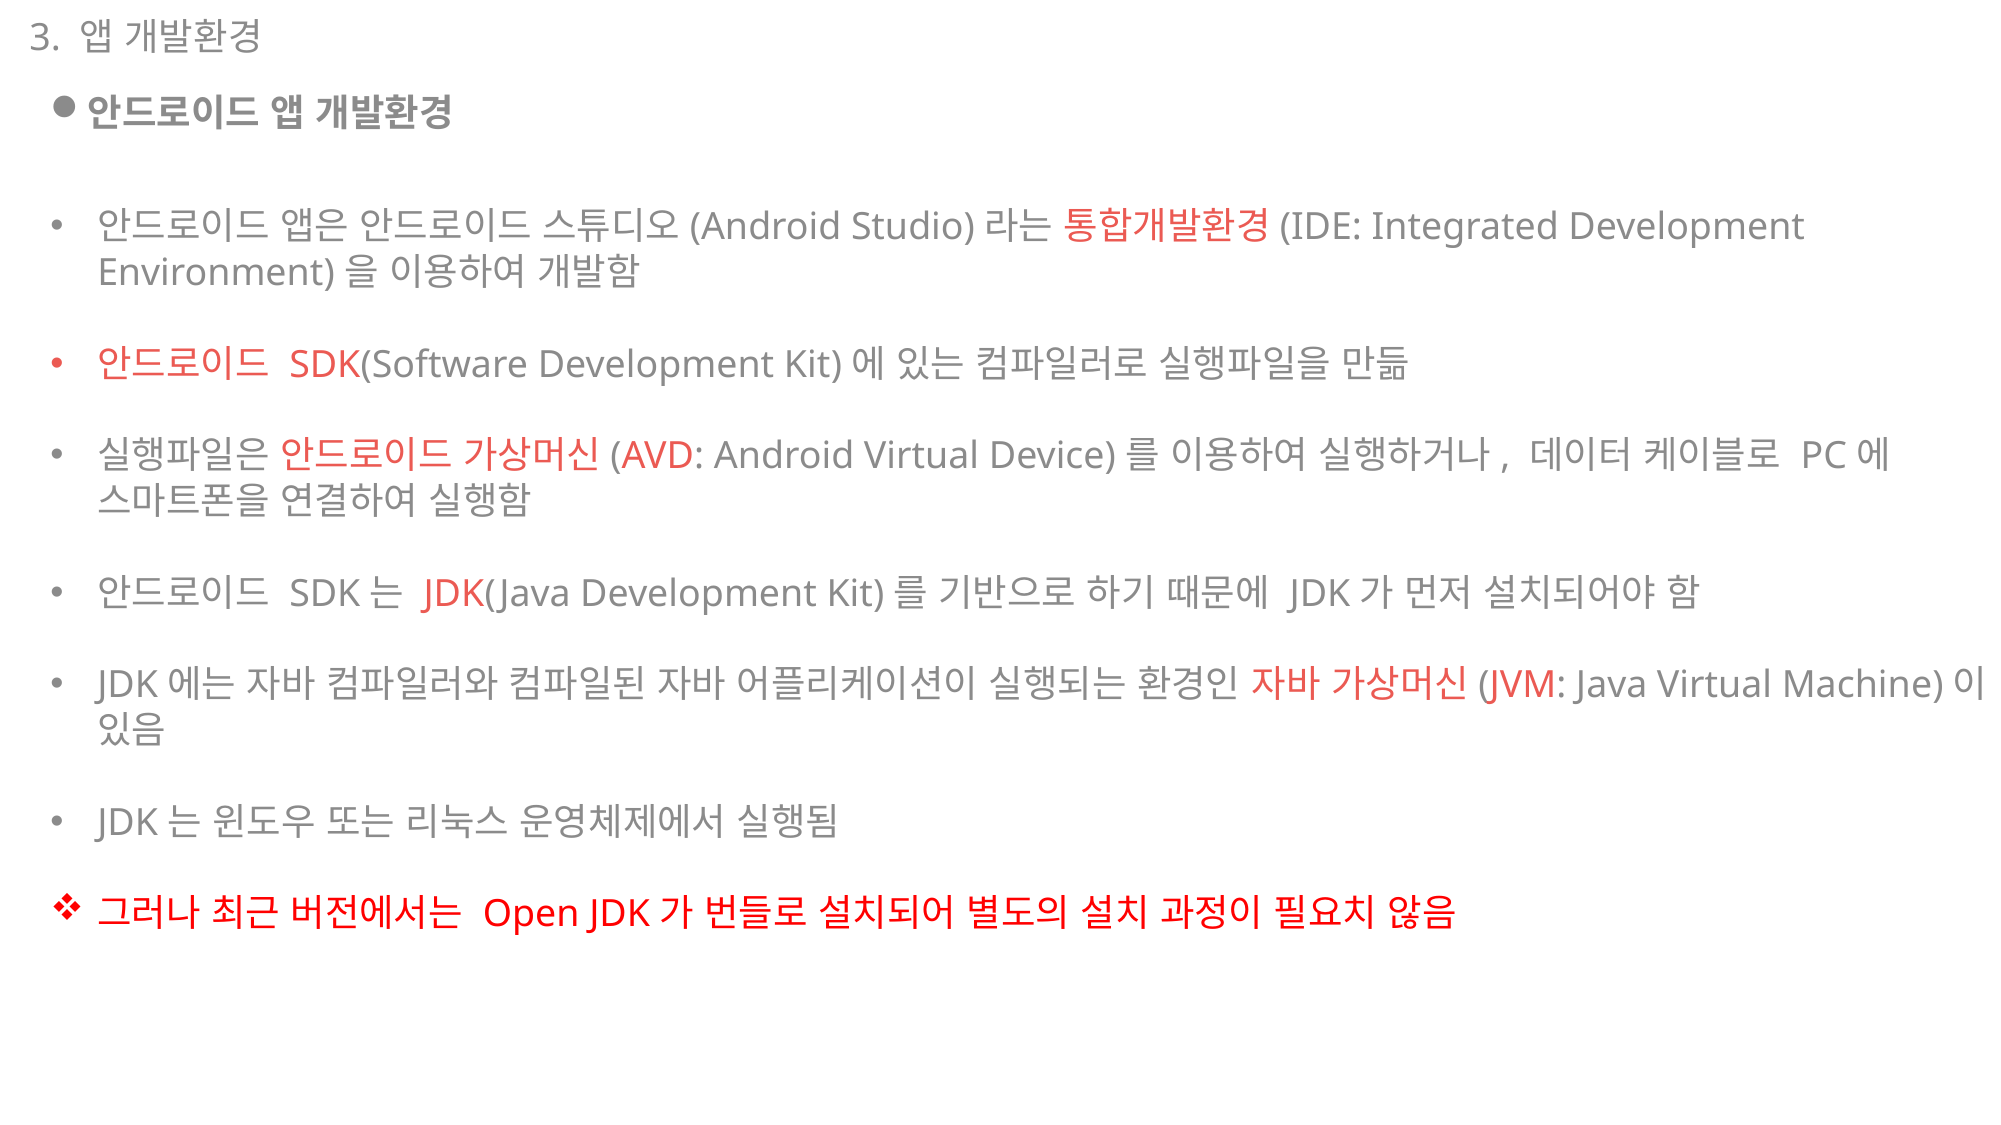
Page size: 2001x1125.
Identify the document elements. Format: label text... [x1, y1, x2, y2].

text_box 안드로이드 앱 개발환경 안드로이드 앱은 안드로이드 스튜디오(Android Studio)라는 통합개발환경(IDE: Integrated Development Environment)을 이용하여 개발함 안드로이드 SDK(Software Development Kit)에 있는 컴파일러로 실행파일을 만듦 실행파일은 안드로이드 가상머신(AVD: Android Virtual Device)를 이용하여 실행하거나, 데이터 케이블로 PC에 스마트폰을 연결하여 실행함 안드로이드 SDK는 JDK(Java Development Kit)를 기반으로 하기 때문에 JDK가 먼저 설치되어야 함 JDK에는 자바 컴파일러와 컴파일된 자바 어플리케이션이 실행되는 환경인 자바 가상머신(JVM: Java Virtual Machine)이 있음 JDK는 윈도우 또는 리눅스 운영체제에서 실행됨 그러나 최근 버전에서는 Open JDK가 번들로 설치되어 별도의 설치 과정이 필요치 않음 [35, 267, 2000, 825]
text_box 3. 앱 개발환경 [14, 0, 1255, 71]
